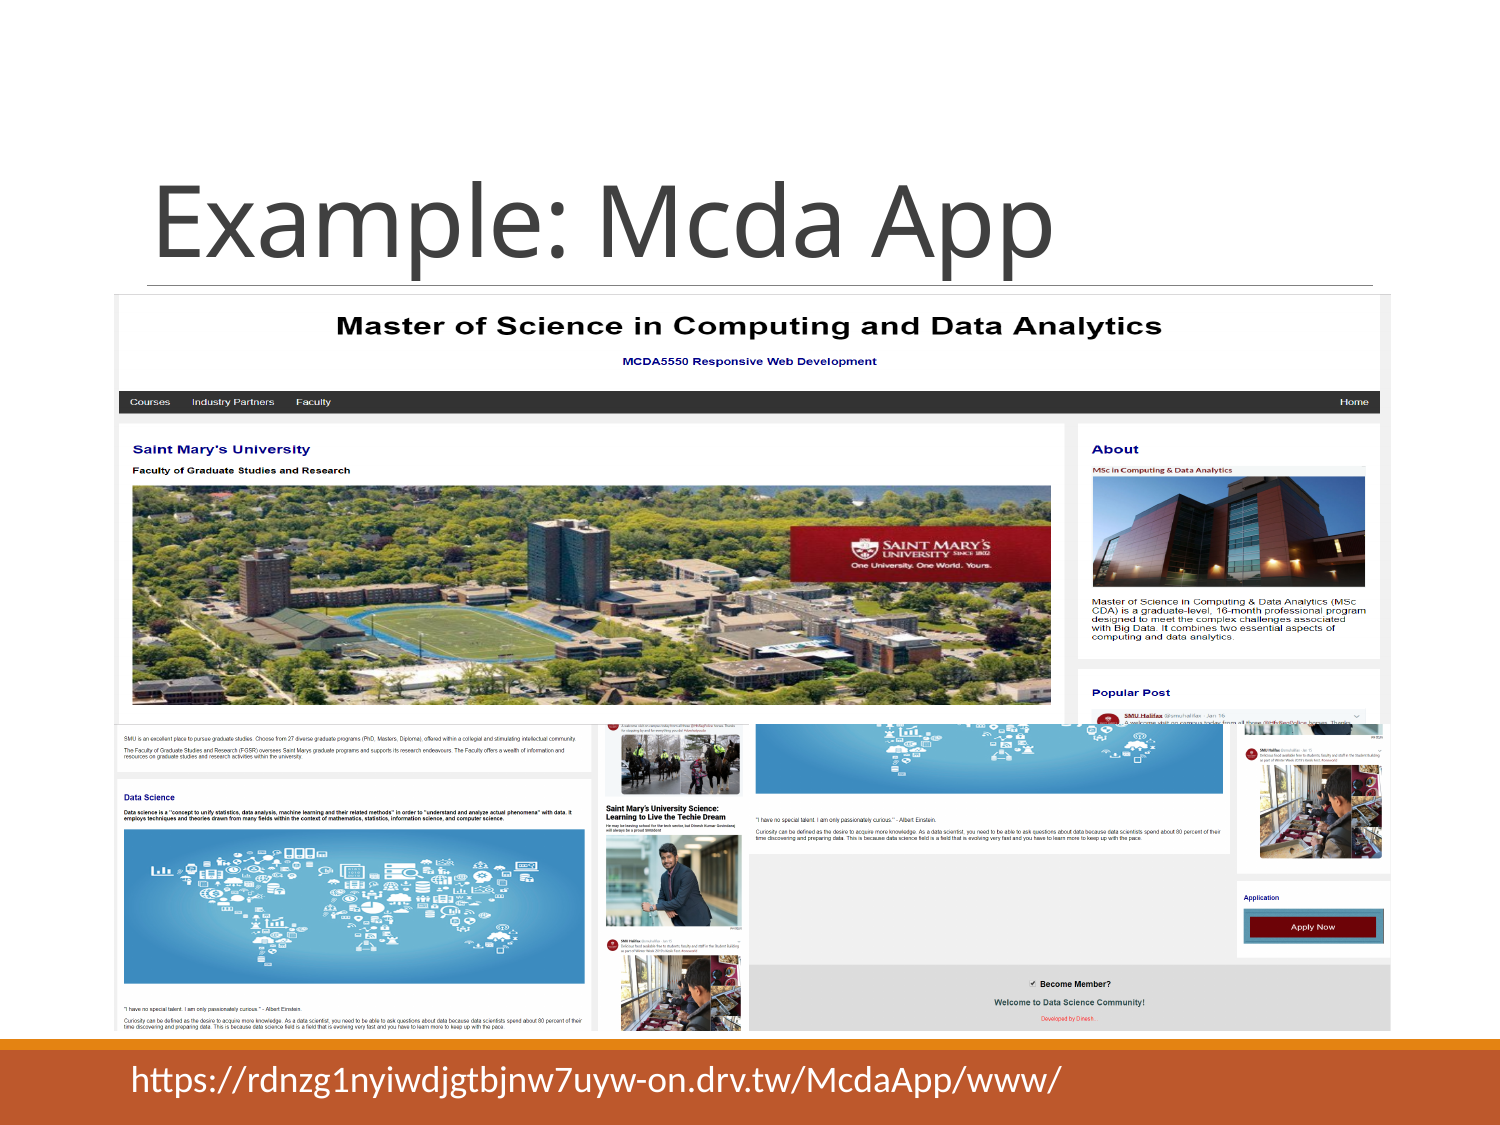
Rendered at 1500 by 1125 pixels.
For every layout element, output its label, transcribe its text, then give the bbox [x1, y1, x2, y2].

picture [114, 292, 1391, 1031]
text_box https://rdnzg1nyiwdjgtbjnw7uyw-on.drv.tw/McdaApp/www/ [115, 1047, 1392, 1108]
title Example: Mcda App [135, 47, 1373, 285]
